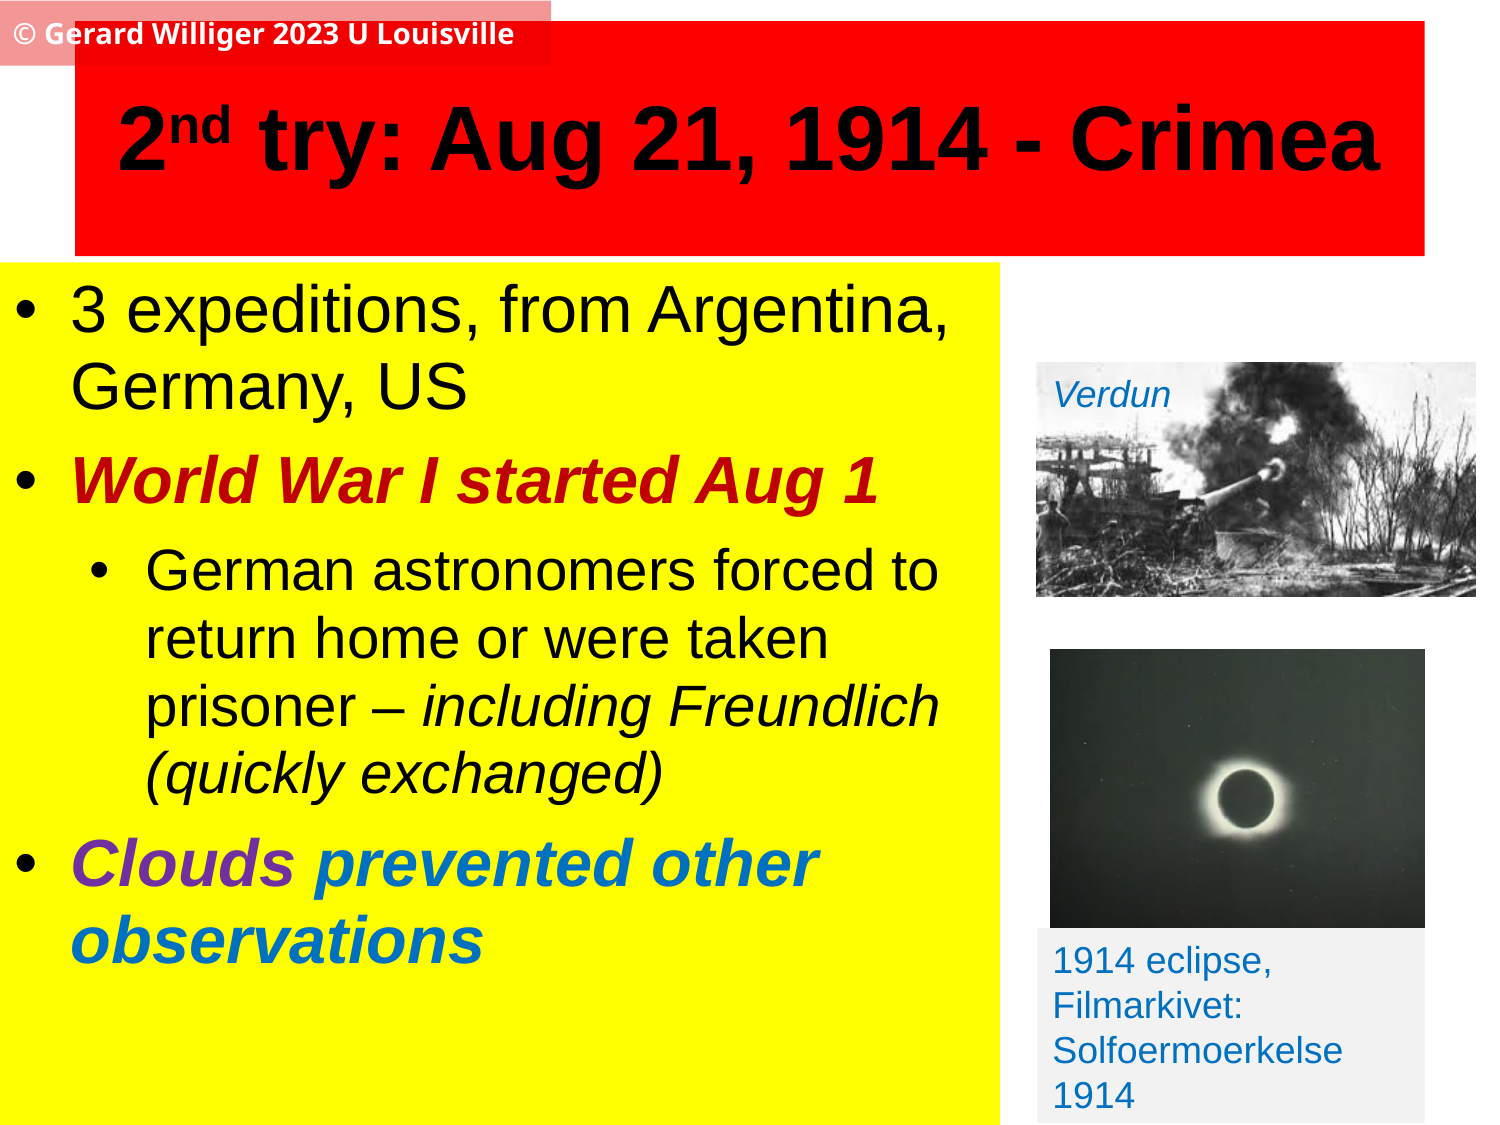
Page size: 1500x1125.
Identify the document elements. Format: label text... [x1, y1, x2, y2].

text_box 1914 eclipse, Filmarkivet: Solfoermoerkelse 1914 [1037, 928, 1425, 1123]
list 3 expeditions, from Argentina, Germany, US World War I started Aug 1 German astronomers forced to return home or were taken prisoner – including Freundlich (quickly exchanged) Clouds prevented other observations [0, 262, 1000, 1125]
title 2nd try: Aug 21, 1914 - Crimea [75, 21, 1425, 257]
text_box © Gerard Williger 2023 U Louisville [0, 0, 552, 66]
picture [1036, 362, 1476, 597]
picture [1050, 649, 1425, 929]
